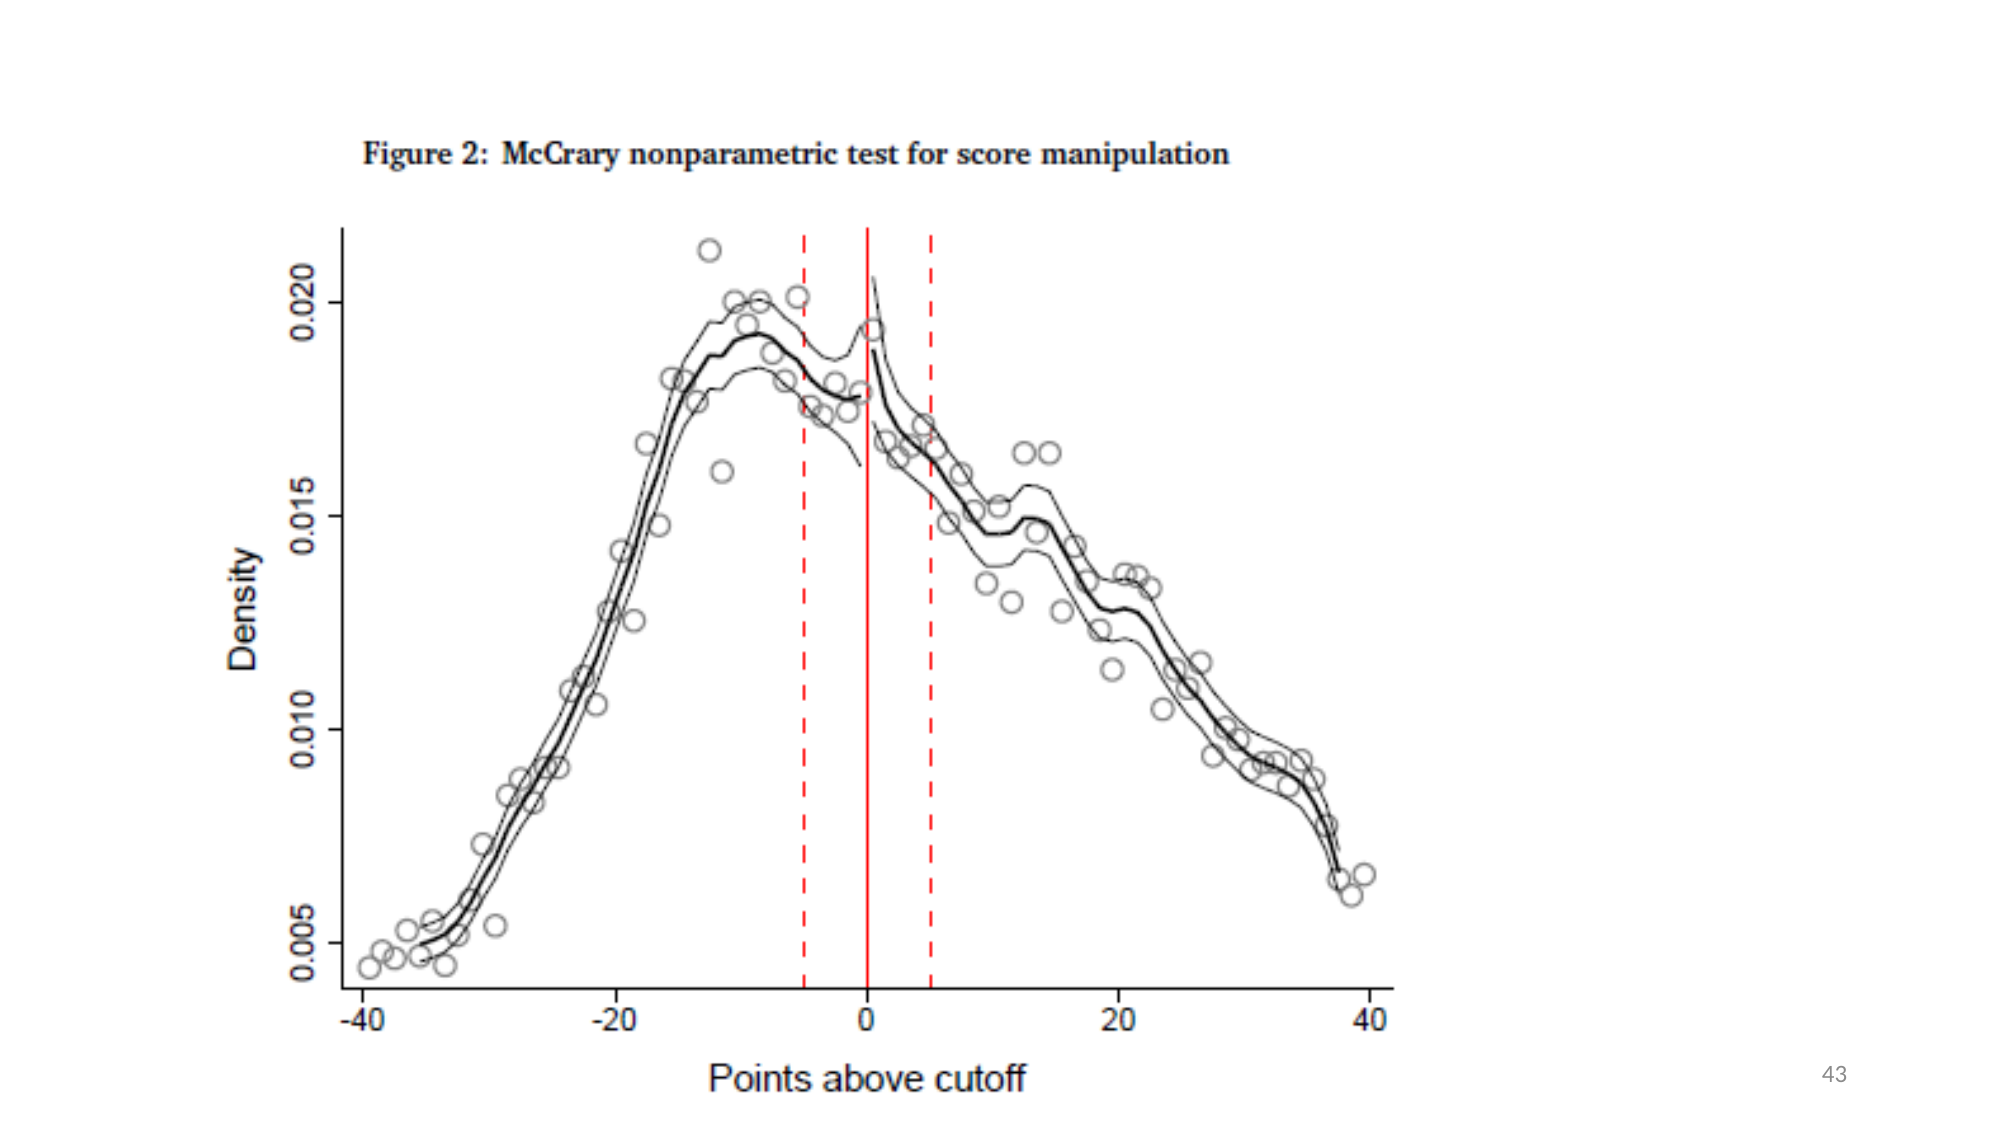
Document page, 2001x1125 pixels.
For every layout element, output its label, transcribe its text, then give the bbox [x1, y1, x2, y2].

slide_number 43 [1453, 1042, 1863, 1103]
picture [182, 86, 1453, 1125]
